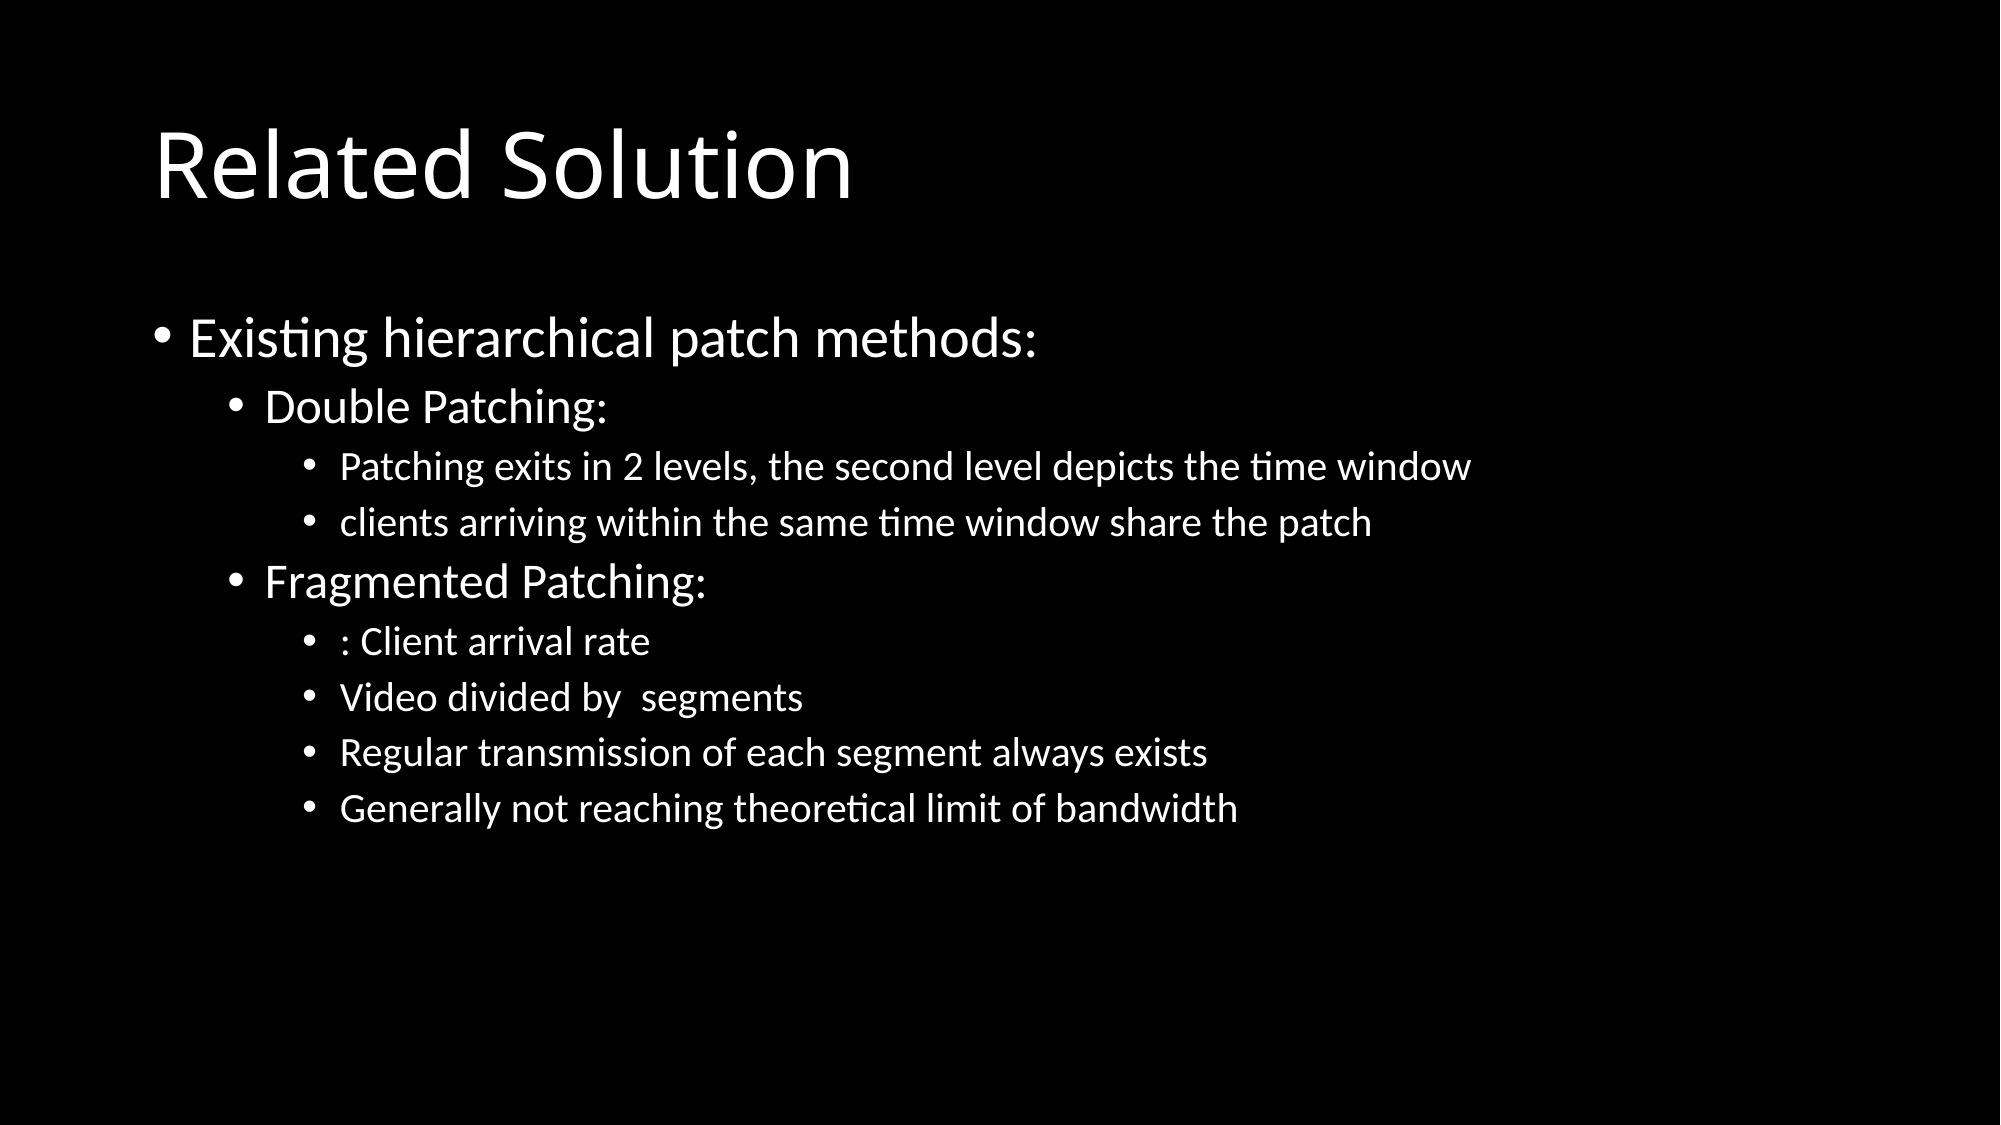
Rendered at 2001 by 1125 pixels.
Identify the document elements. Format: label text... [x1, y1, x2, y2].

title Related Solution [137, 59, 1863, 278]
